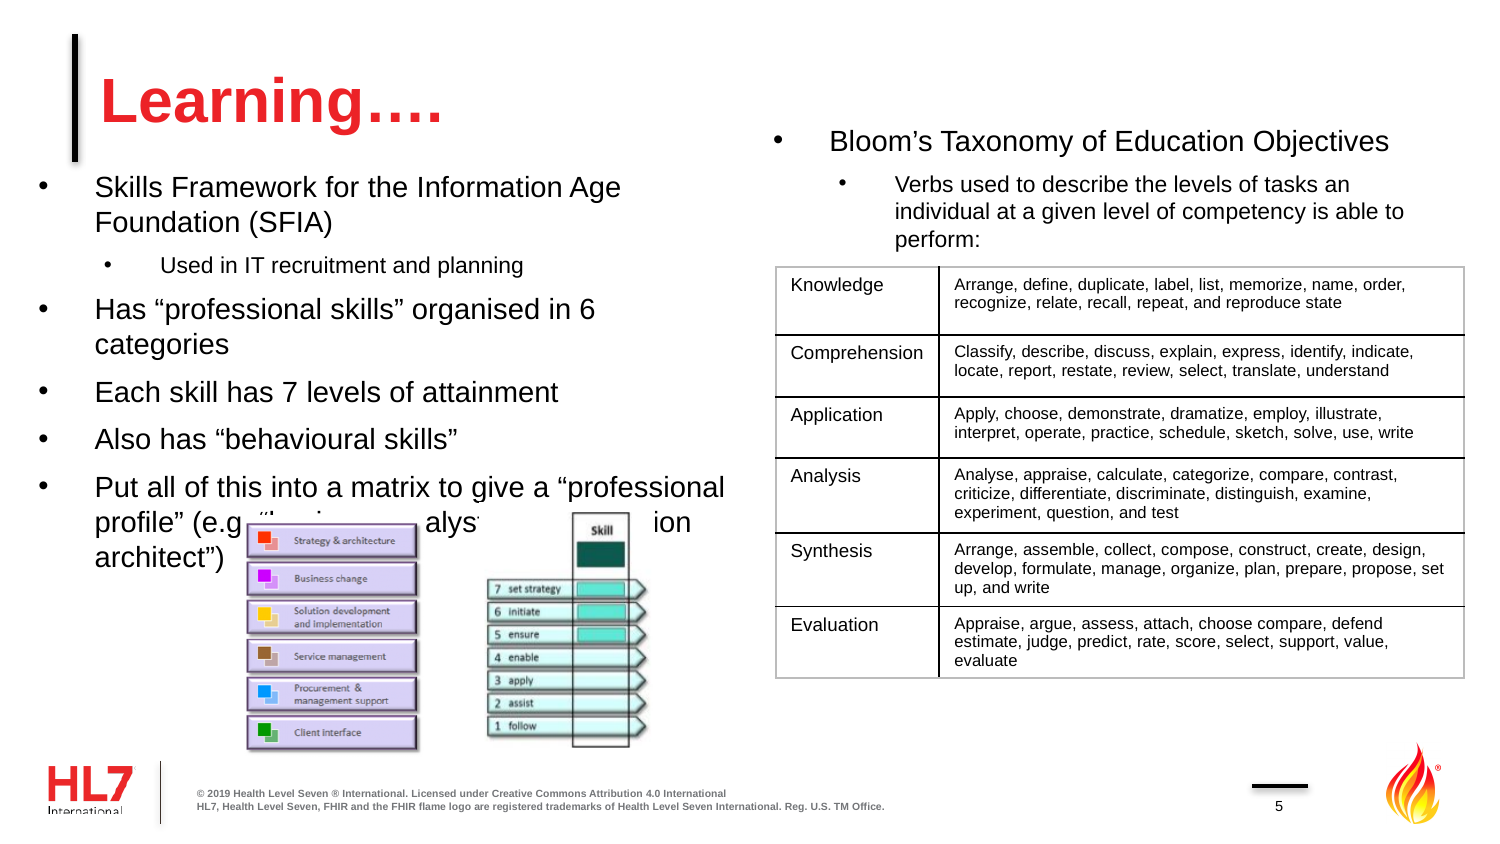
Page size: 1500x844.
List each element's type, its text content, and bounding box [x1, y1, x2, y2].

table_cell Synthesis [777, 534, 938, 606]
table_cell Appraise, argue, assess, attach, choose compare, defend estimate, judge, predict, rate, score, select, support, value, evaluate [940, 607, 1463, 677]
picture [1386, 742, 1441, 824]
title Learning…. [100, 33, 1451, 163]
table_header Arrange, define, duplicate, label, list, memorize, name, order, recognize, relate, recall, repeat, and reproduce state [940, 268, 1463, 334]
table_cell Analyse, appraise, calculate, categorize, compare, contrast, criticize, differentiate, discriminate, distinguish, examine, experiment, question, and test [940, 459, 1463, 532]
table_cell Application [777, 398, 938, 457]
table_cell Evaluation [777, 607, 938, 677]
picture [479, 502, 655, 759]
slide_number 5 [1257, 788, 1302, 815]
table_header Knowledge [777, 268, 938, 334]
table_cell Classify, describe, discuss, explain, express, identify, indicate, locate, report, restate, review, select, translate, understand [940, 336, 1463, 396]
table_cell Apply, choose, demonstrate, dramatize, employ, illustrate, interpret, operate, practice, schedule, sketch, solve, use, write [940, 398, 1463, 457]
text_box Bloom’s Taxonomy of Education Objectives Verbs used to describe the levels of tasks an individual at a given level of competency is able to perform: [758, 114, 1421, 273]
table_cell Comprehension [777, 336, 938, 396]
table_cell Arrange, assemble, collect, compose, construct, create, design, develop, formulate, manage, organize, plan, prepare, propose, set up, and write [940, 534, 1463, 606]
footer © 2019 Health Level Seven ® International. Licensed under Creative Commons Attribution 4.0 International HL7, Health Level Seven, FHIR and the FHIR flame logo are registered trademarks of Health Level Seven International. Reg. U.S. TM Office. [196, 786, 941, 813]
text_box Skills Framework for the Information Age Foundation (SFIA) Used in IT recruitment and planning Has “professional skills” organised in 6 categories Each skill has 7 levels of attainment Also has “behavioural skills” Put all of this into a matrix to give a “professional profile” (e.g. “business analyst” or “information architect”) [23, 160, 750, 487]
table_cell Analysis [777, 459, 938, 532]
picture [241, 514, 426, 759]
